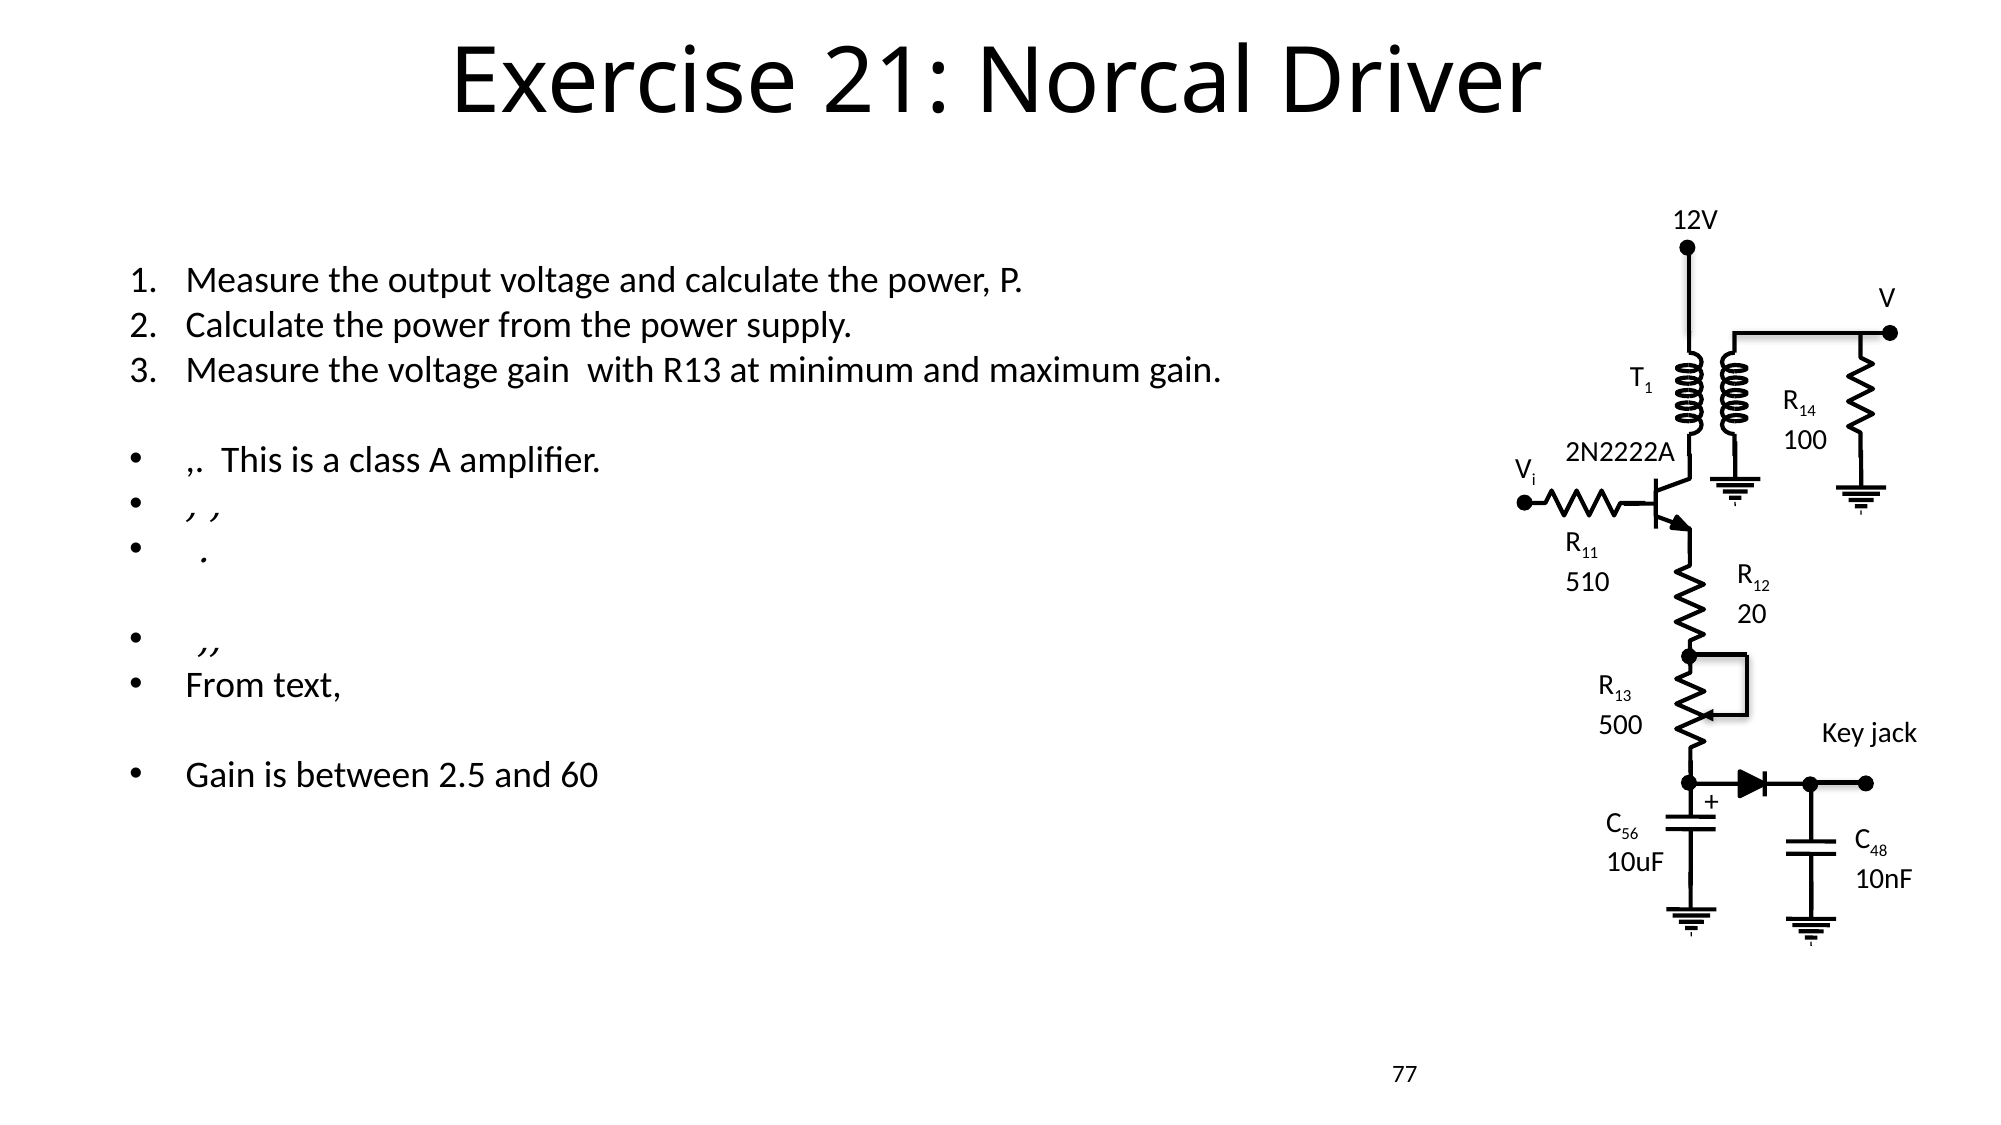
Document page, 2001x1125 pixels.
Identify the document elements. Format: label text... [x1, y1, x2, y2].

text_box Exercise 21: Norcal Driver [20, 20, 1975, 131]
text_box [1507, 193, 1934, 944]
slide_number 77 [1074, 738, 1425, 1125]
